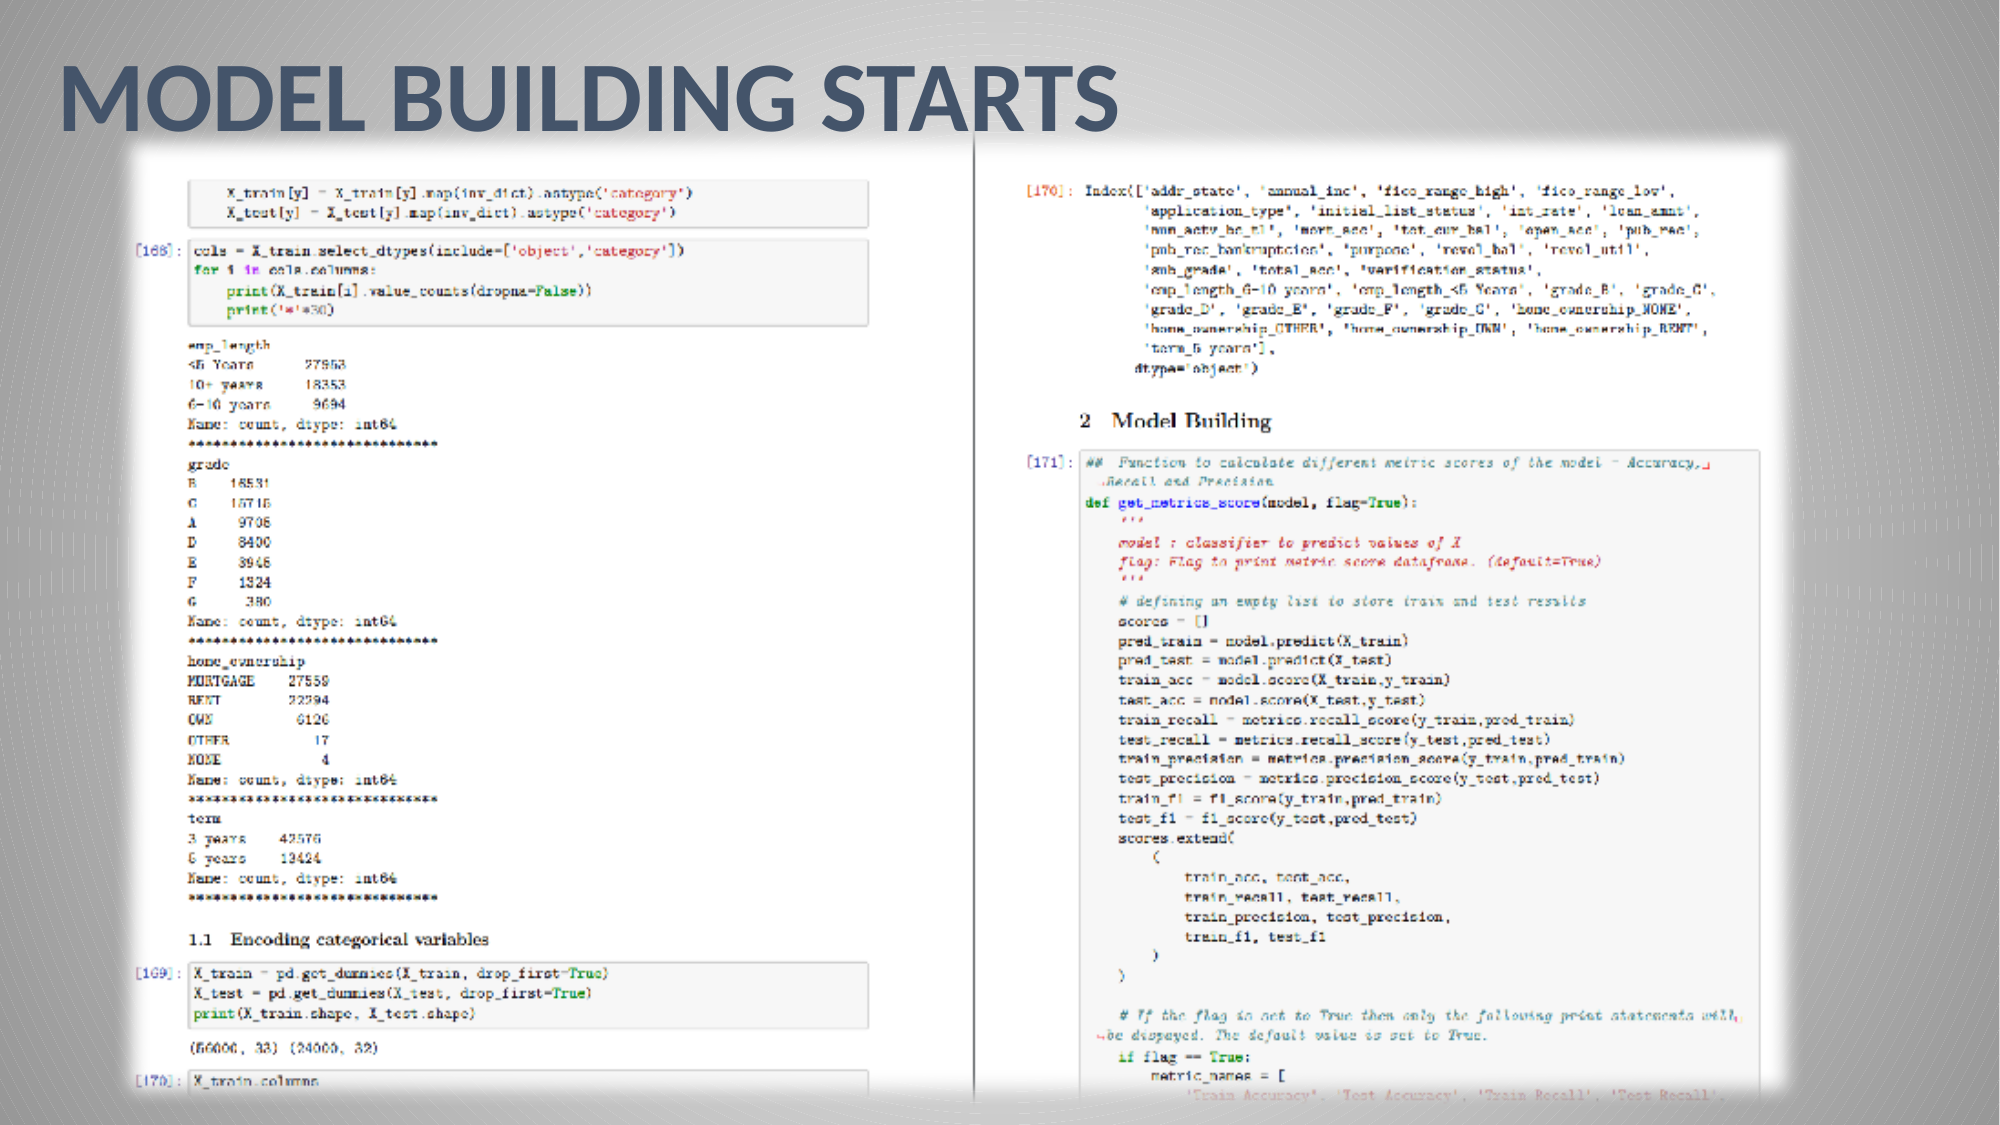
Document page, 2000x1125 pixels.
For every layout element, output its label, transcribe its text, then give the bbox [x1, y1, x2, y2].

title Model building starts [42, 0, 1721, 161]
picture [113, 125, 1804, 1108]
